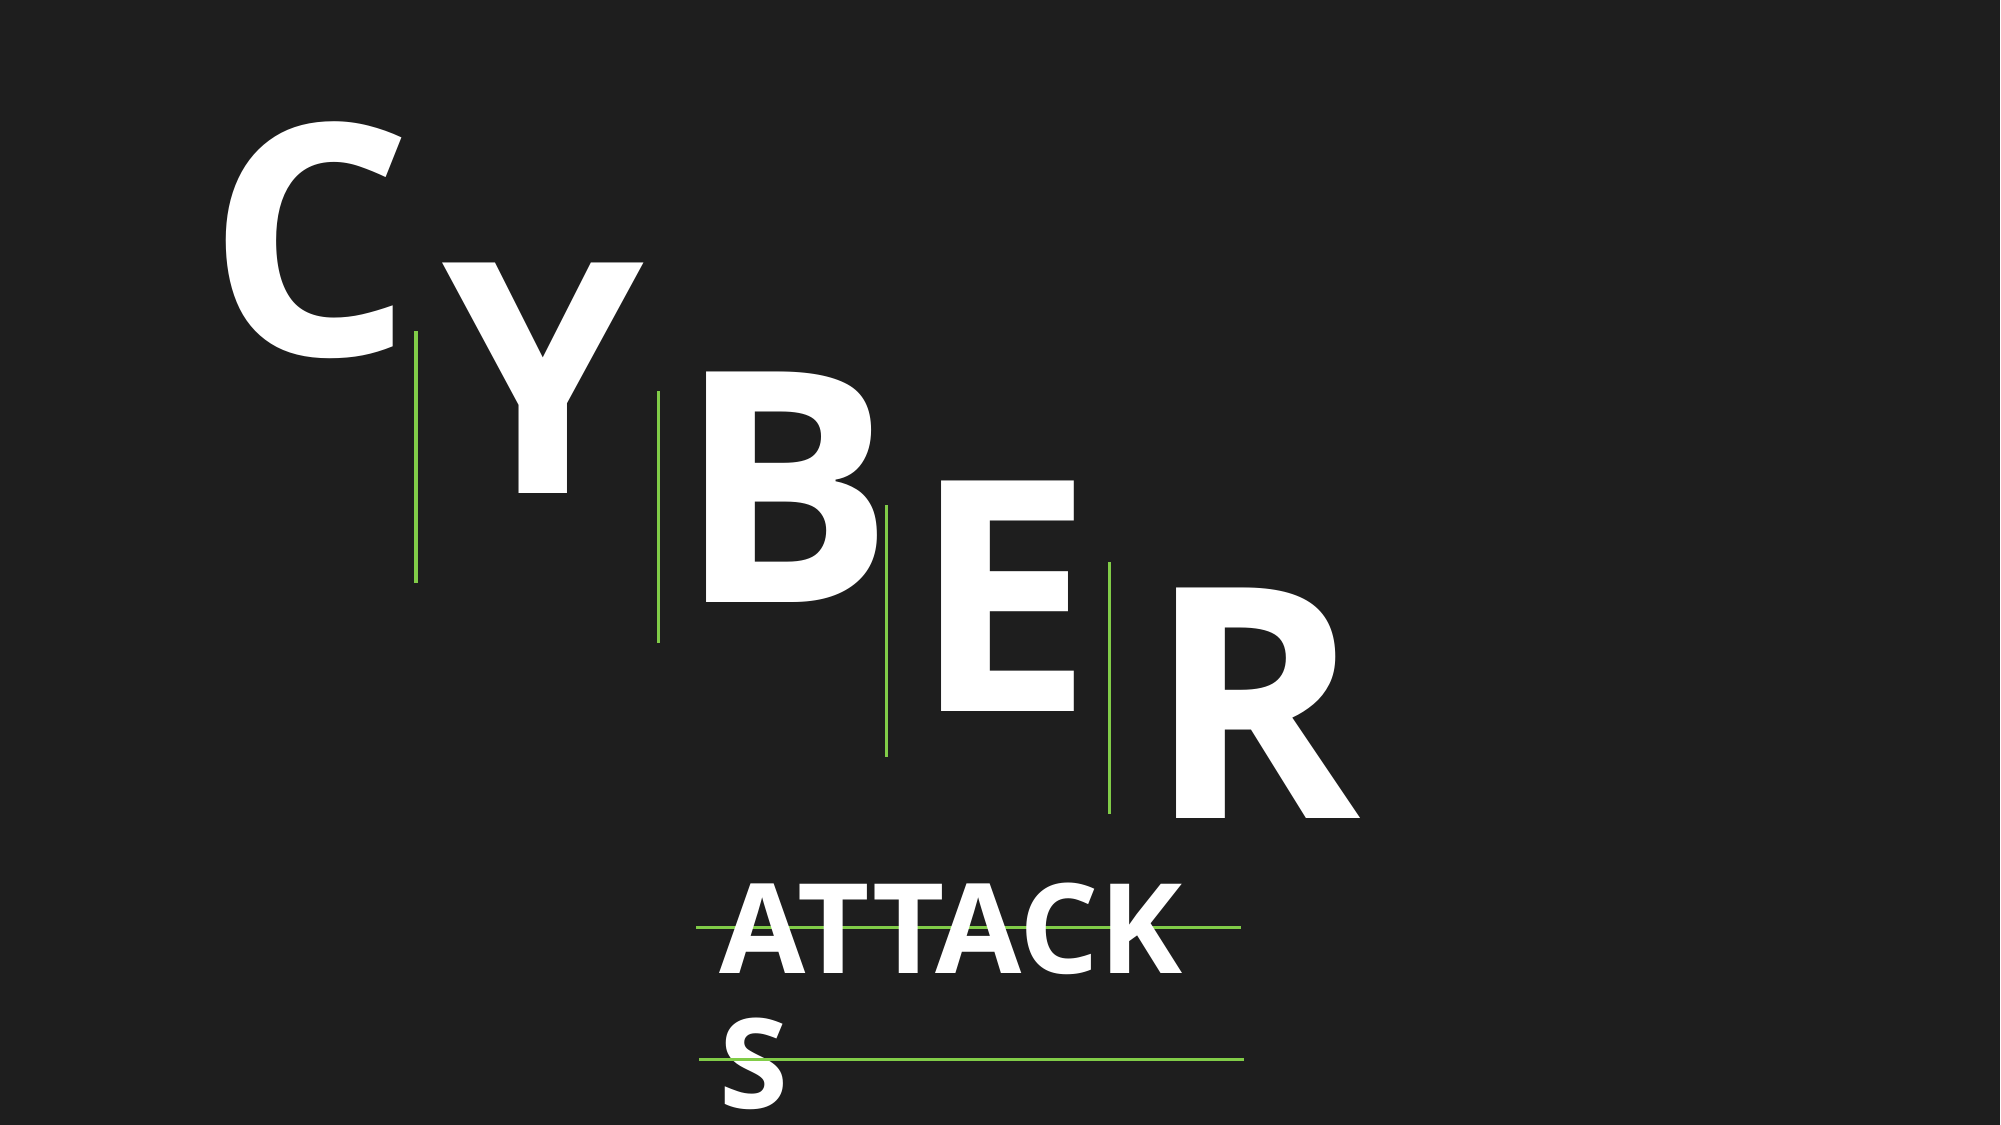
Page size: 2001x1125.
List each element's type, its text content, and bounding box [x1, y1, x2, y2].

list C [191, 68, 398, 345]
list B [662, 315, 868, 592]
title attacks [704, 1061, 1239, 1106]
list R [1132, 531, 1395, 808]
list Y [427, 206, 633, 483]
text_box E [897, 424, 1103, 701]
title attacks [704, 895, 1239, 1058]
